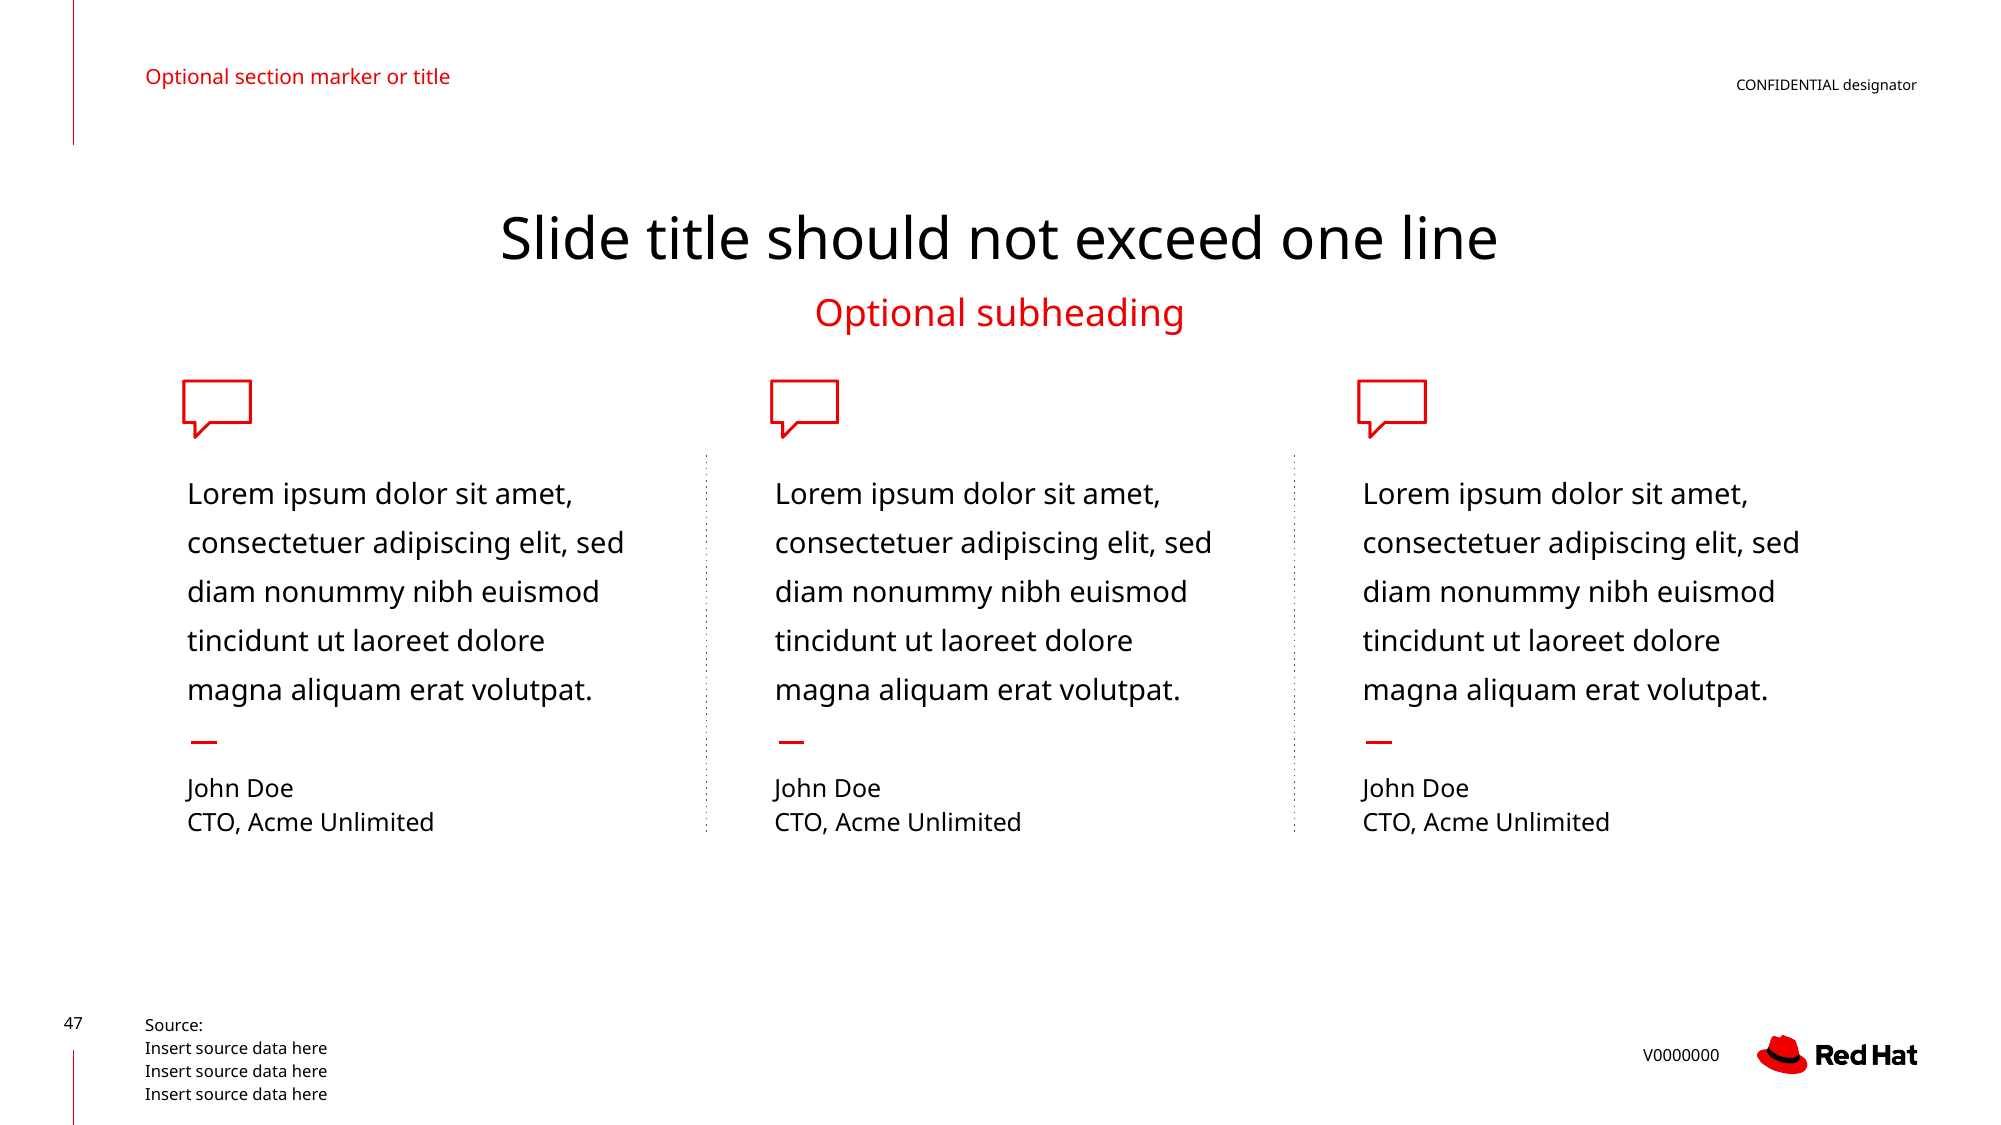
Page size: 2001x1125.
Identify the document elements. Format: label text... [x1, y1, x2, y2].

title Slide title should not exceed one line [145, 180, 1855, 272]
picture [759, 363, 850, 455]
subtitle John Doe CTO, Acme Unlimited [187, 767, 639, 838]
subtitle John Doe CTO, Acme Unlimited [1362, 767, 1814, 838]
slide_number ‹#› [13, 1012, 134, 1036]
picture [1346, 363, 1438, 455]
picture [171, 363, 263, 455]
subtitle John Doe CTO, Acme Unlimited [774, 767, 1226, 838]
subtitle Lorem ipsum dolor sit amet, consectetuer adipiscing elit, sed diam nonummy nibh euismod tincidunt ut laoreet dolore magna aliquam erat volutpat. [774, 461, 1227, 716]
subtitle Optional subheading [145, 272, 1855, 320]
subtitle Lorem ipsum dolor sit amet, consectetuer adipiscing elit, sed diam nonummy nibh euismod tincidunt ut laoreet dolore magna aliquam erat volutpat. [187, 461, 639, 716]
picture [1757, 1035, 1918, 1074]
subtitle Lorem ipsum dolor sit amet, consectetuer adipiscing elit, sed diam nonummy nibh euismod tincidunt ut laoreet dolore magna aliquam erat volutpat. [1362, 461, 1814, 716]
subtitle Source: Insert source data here Insert source data here Insert source data here [145, 1012, 1458, 1104]
subtitle Optional section marker or title [73, 9, 919, 143]
